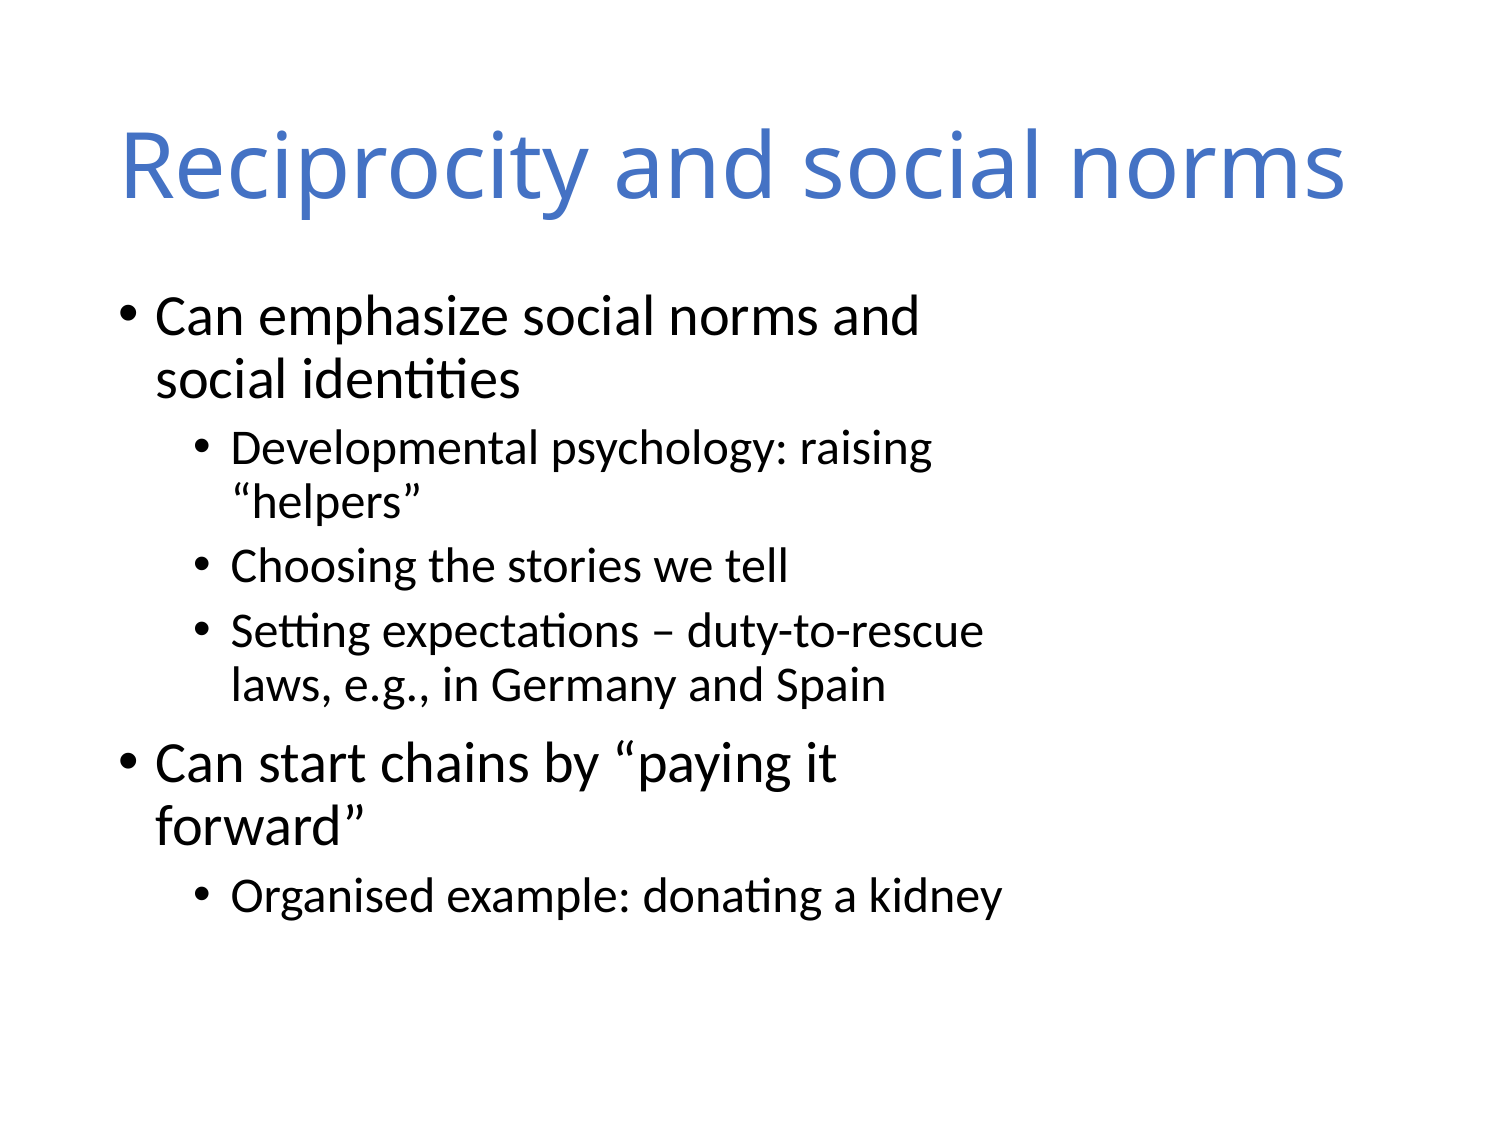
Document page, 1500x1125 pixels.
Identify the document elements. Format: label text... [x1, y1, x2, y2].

title Reciprocity and social norms [103, 59, 1397, 278]
list Can emphasize social norms and social identities Developmental psychology: raising “helpers” Choosing the stories we tell Setting expectations – duty-to-rescue laws, e.g., in Germany and Spain Can start chains by “paying it forward” Organised example: donating a kidney [103, 277, 1028, 992]
